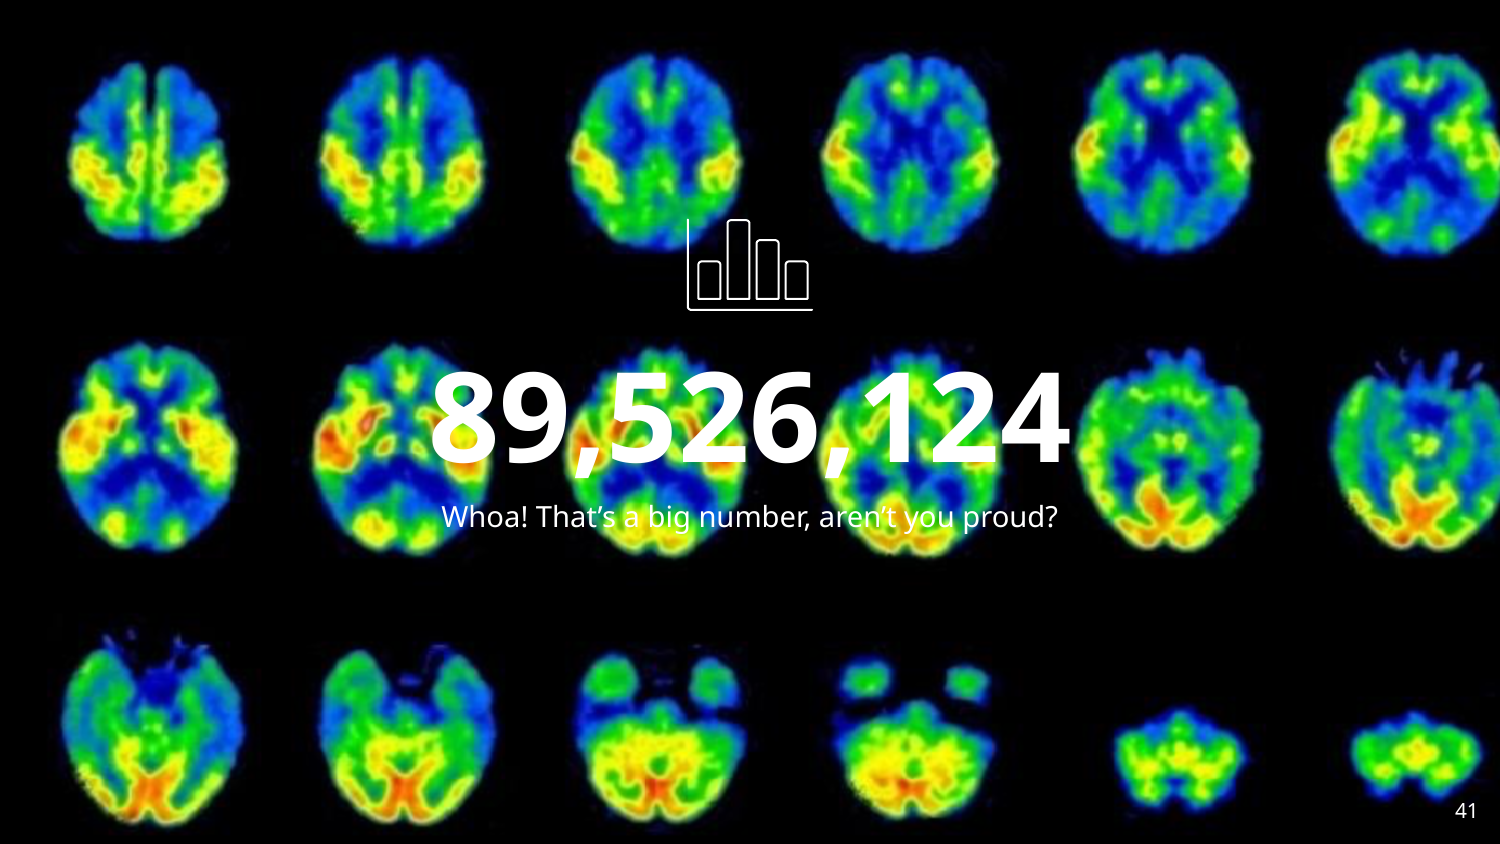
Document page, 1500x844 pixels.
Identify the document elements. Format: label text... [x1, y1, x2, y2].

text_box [687, 219, 813, 311]
title 89,526,124 [112, 322, 1388, 478]
subtitle Whoa! That’s a big number, aren’t you proud? [112, 478, 1388, 608]
slide_number 41 [1403, 779, 1494, 844]
picture [0, 0, 1500, 844]
